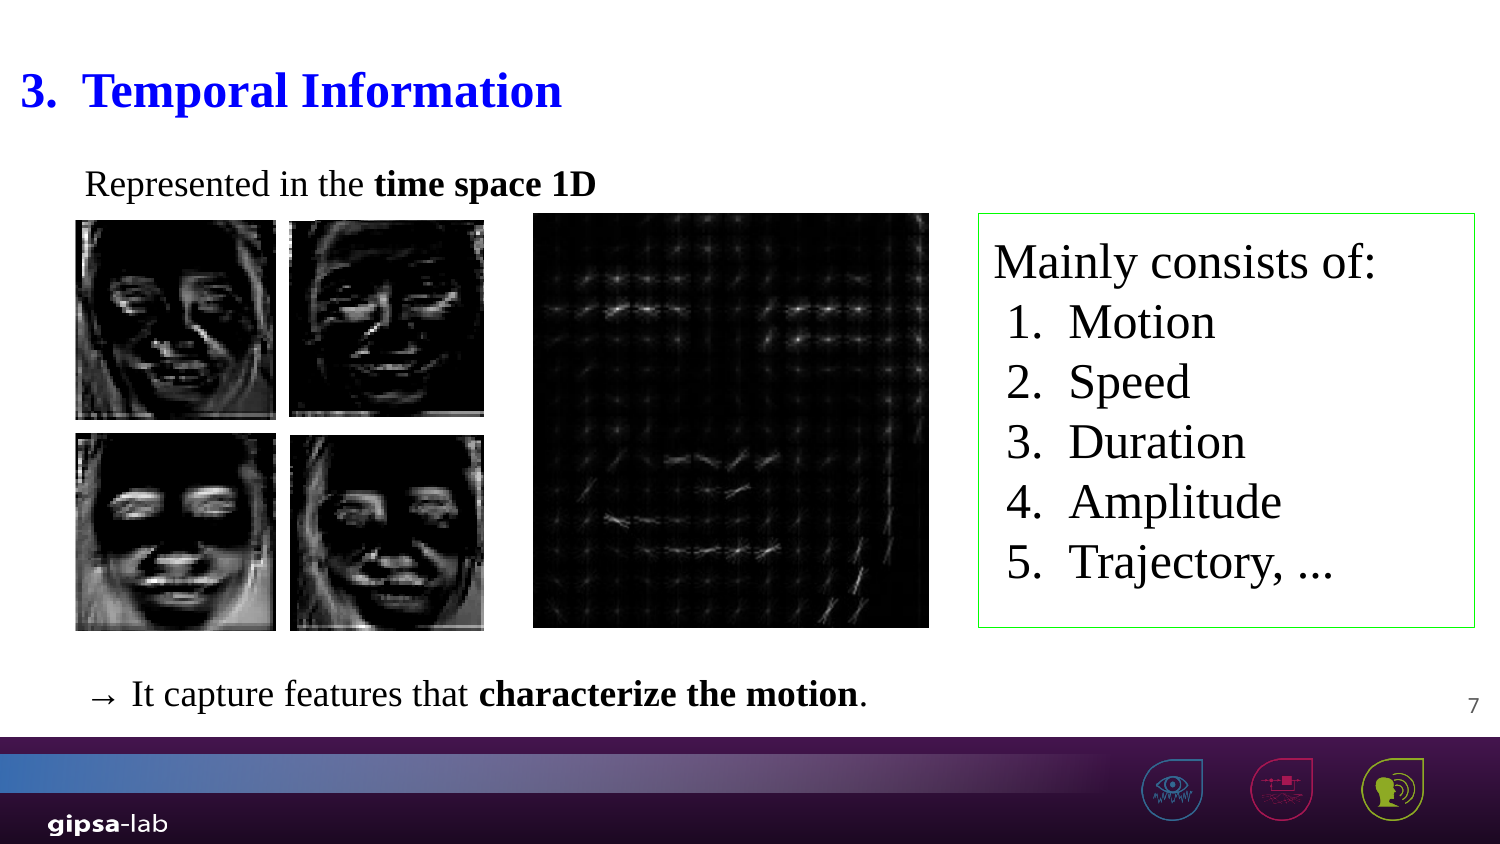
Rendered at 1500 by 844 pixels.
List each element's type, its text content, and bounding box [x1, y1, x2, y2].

picture [66, 213, 484, 631]
picture [48, 814, 167, 836]
text_box Represented in the time space 1D → It capture features that characterize the motion. [22, 137, 1495, 710]
text_box Mainly consists of: Motion Speed Duration Amplitude Trajectory, ... [978, 213, 1475, 628]
picture [1361, 758, 1424, 821]
picture [1250, 758, 1313, 821]
picture [1141, 759, 1203, 821]
picture [533, 213, 930, 628]
text_box ‹#› [1404, 674, 1495, 739]
text_box 3. Temporal Information [5, 8, 1495, 167]
